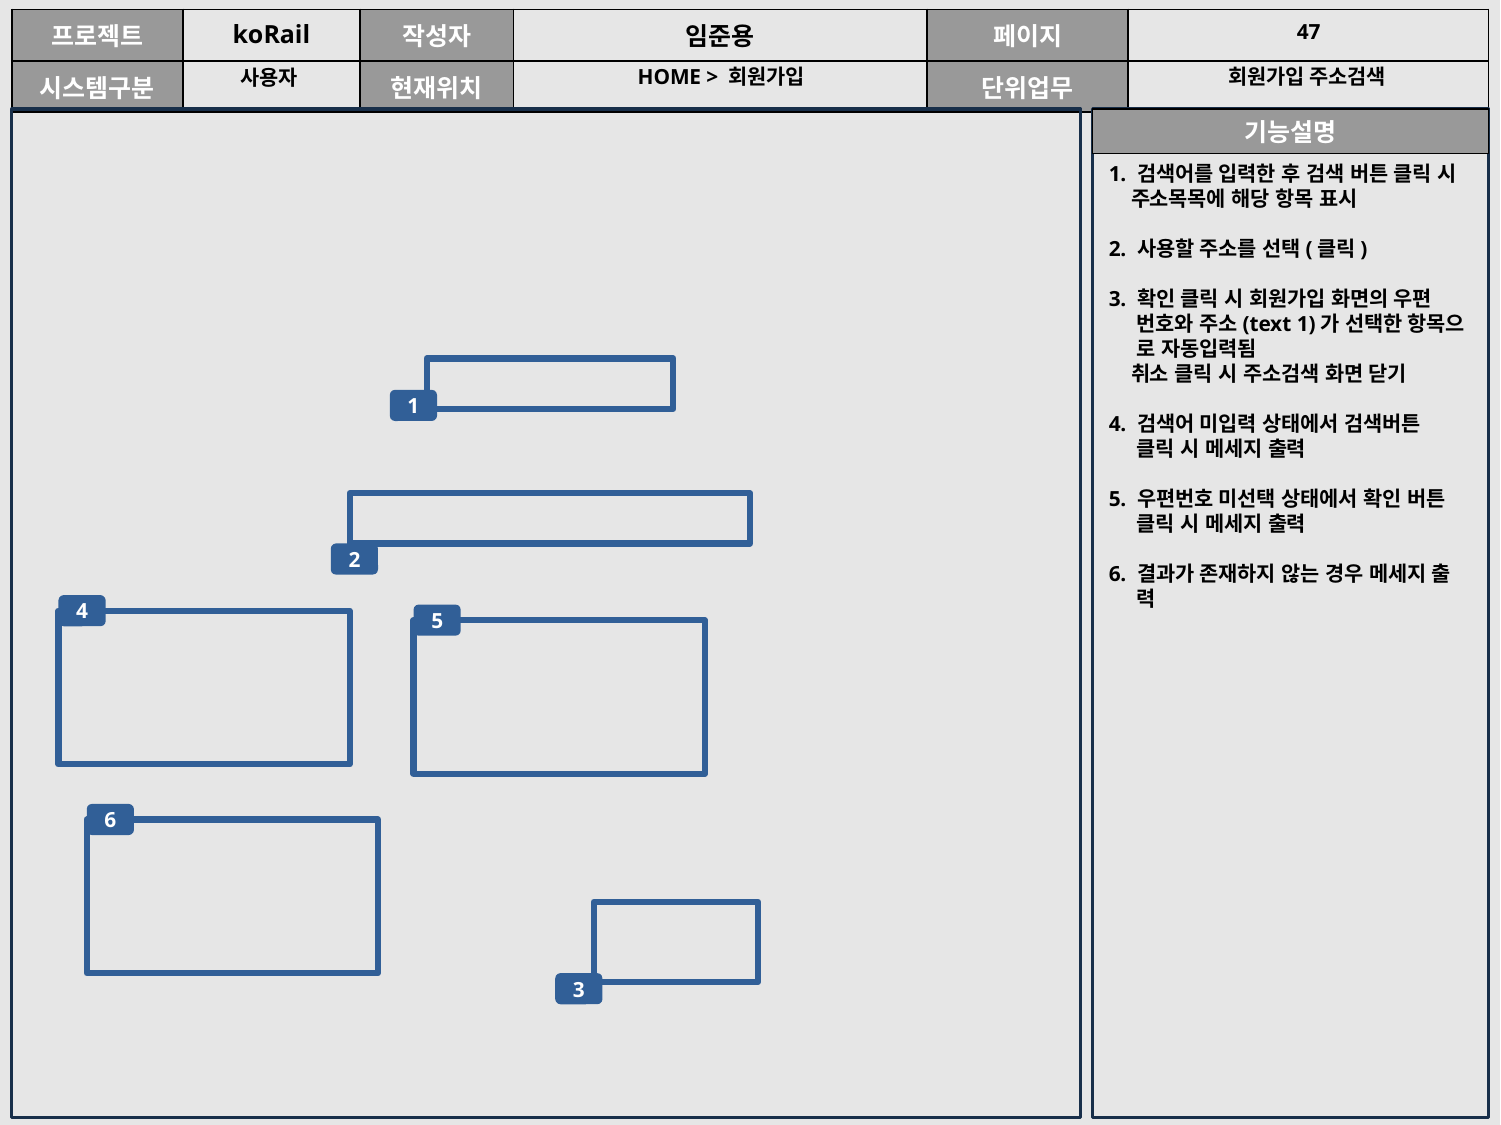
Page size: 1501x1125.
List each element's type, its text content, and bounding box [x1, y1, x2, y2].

text_box 회원가입 주소검색 [1127, 56, 1487, 96]
text_box 1. 검색어를 입력한 후 검색 버튼 클릭 시 주소목목에 해당 항목 표시 2. 사용할 주소를 선택(클릭) 3. 확인 클릭 시 회원가입 화면의 우편 번호와 주소(text 1)가 선택한 항목으 로 자동입력됨 취소 클릭 시 주소검색 화면 닫기 4. 검색어 미입력 상태에서 검색버튼 클릭 시 메세지 출력 5. 우편번호 미선택 상태에서 확인 버튼 클릭 시 메세지 출력 6. 결과가 존재하지 않는 경우 메세지 출 력 [1094, 153, 1487, 618]
text_box 사용자 [182, 57, 355, 97]
text_box 47 [1128, 11, 1489, 52]
text_box HOME > 회원가입 [515, 56, 928, 96]
picture [16, 114, 1075, 1107]
